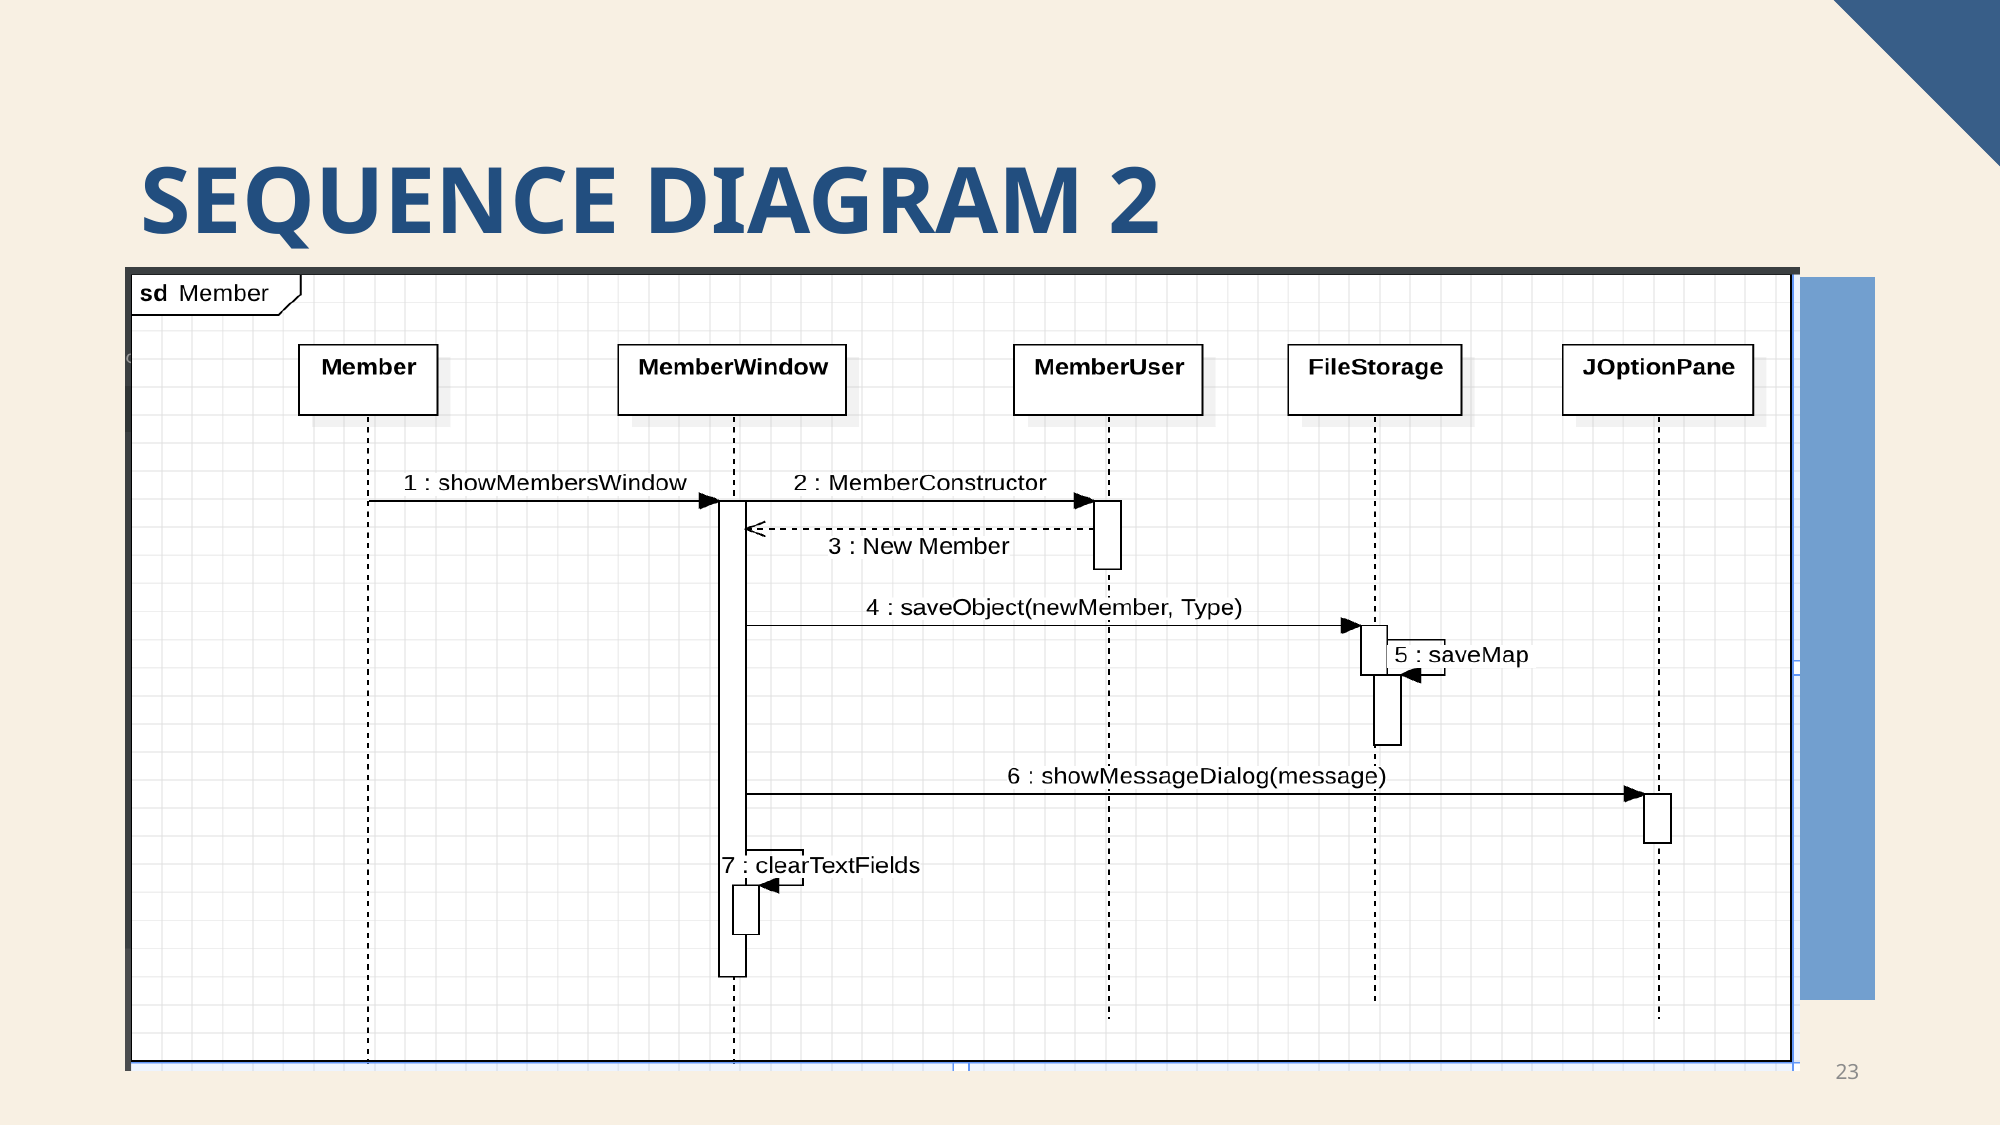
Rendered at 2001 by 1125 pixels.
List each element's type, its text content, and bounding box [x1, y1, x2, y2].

title Sequence diagram 2 [125, 146, 1875, 277]
slide_number 23 [1799, 1042, 1875, 1103]
picture [125, 267, 1800, 1072]
